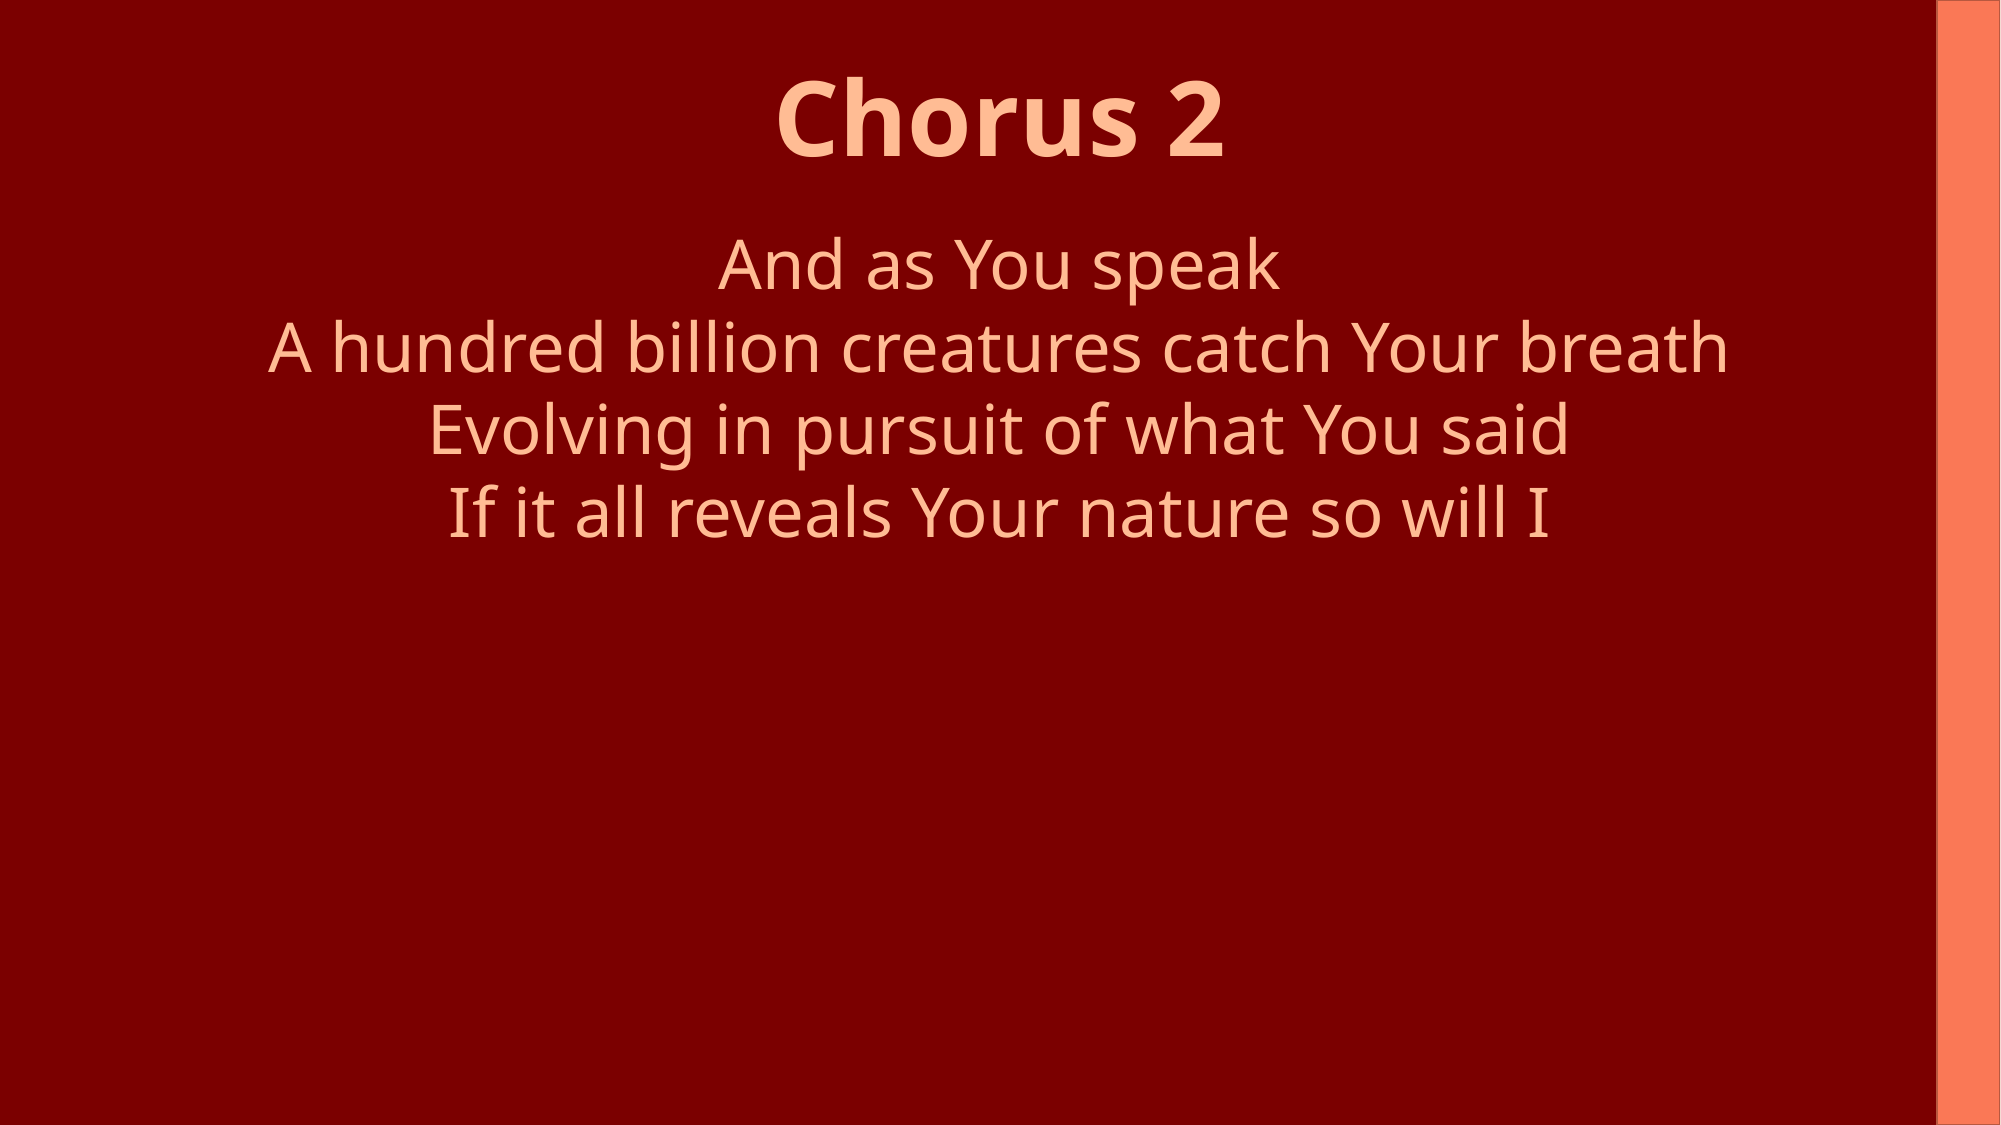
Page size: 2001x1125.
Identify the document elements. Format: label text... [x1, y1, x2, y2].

text_box Chorus 2 [99, 44, 1900, 185]
text_box And as You speak A hundred billion creatures catch Your breath Evolving in pursuit of what You said If it all reveals Your nature so will I [99, 213, 1900, 641]
